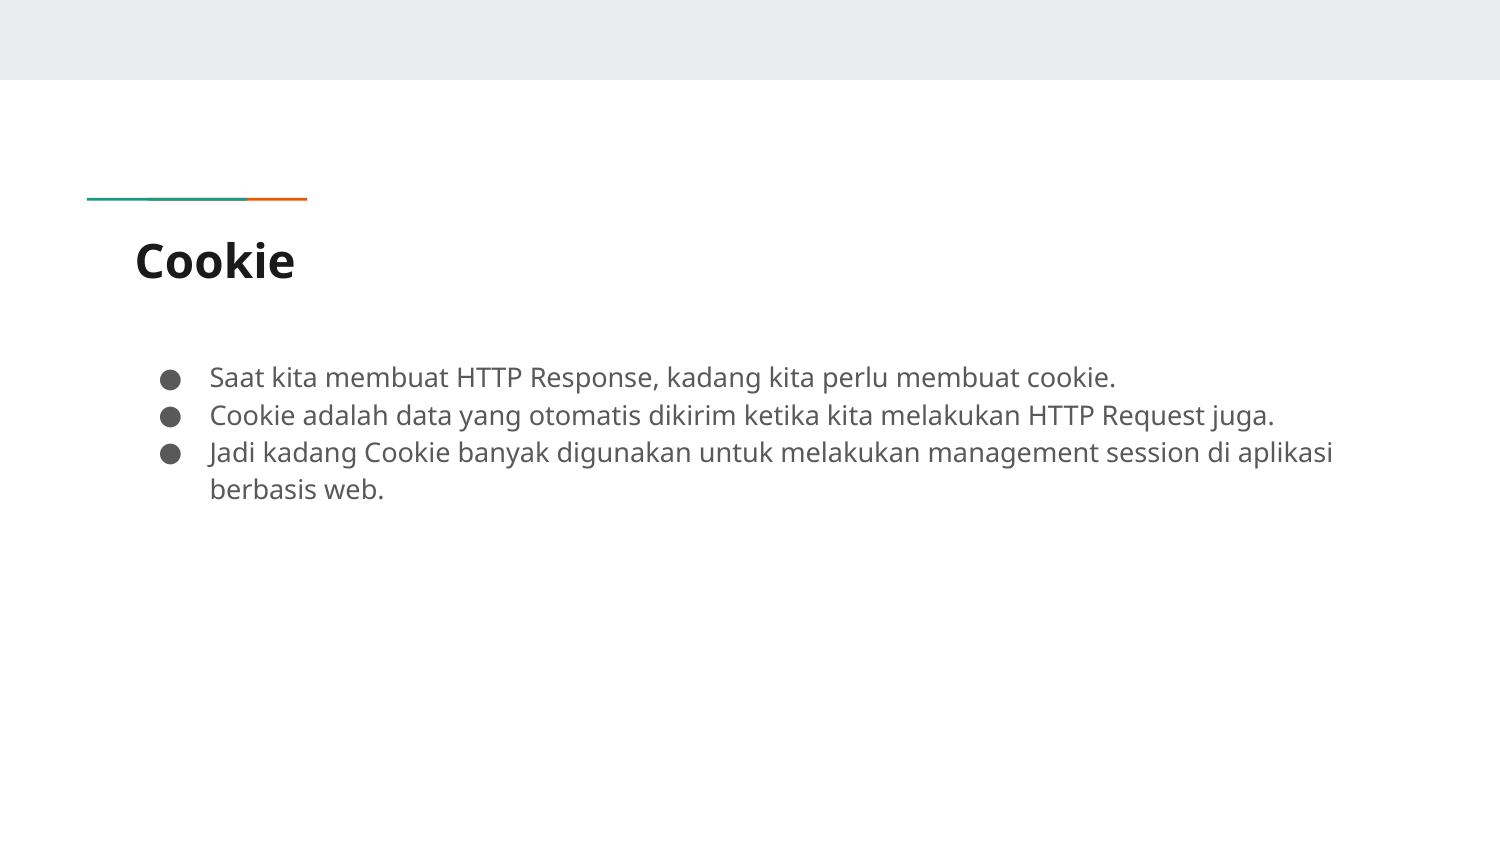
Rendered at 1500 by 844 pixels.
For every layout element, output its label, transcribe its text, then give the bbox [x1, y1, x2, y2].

title Cookie [119, 216, 1381, 305]
list Saat kita membuat HTTP Response, kadang kita perlu membuat cookie. Cookie adalah data yang otomatis dikirim ketika kita melakukan HTTP Request juga. Jadi kadang Cookie banyak digunakan untuk melakukan management session di aplikasi berbasis web. [119, 341, 1381, 712]
